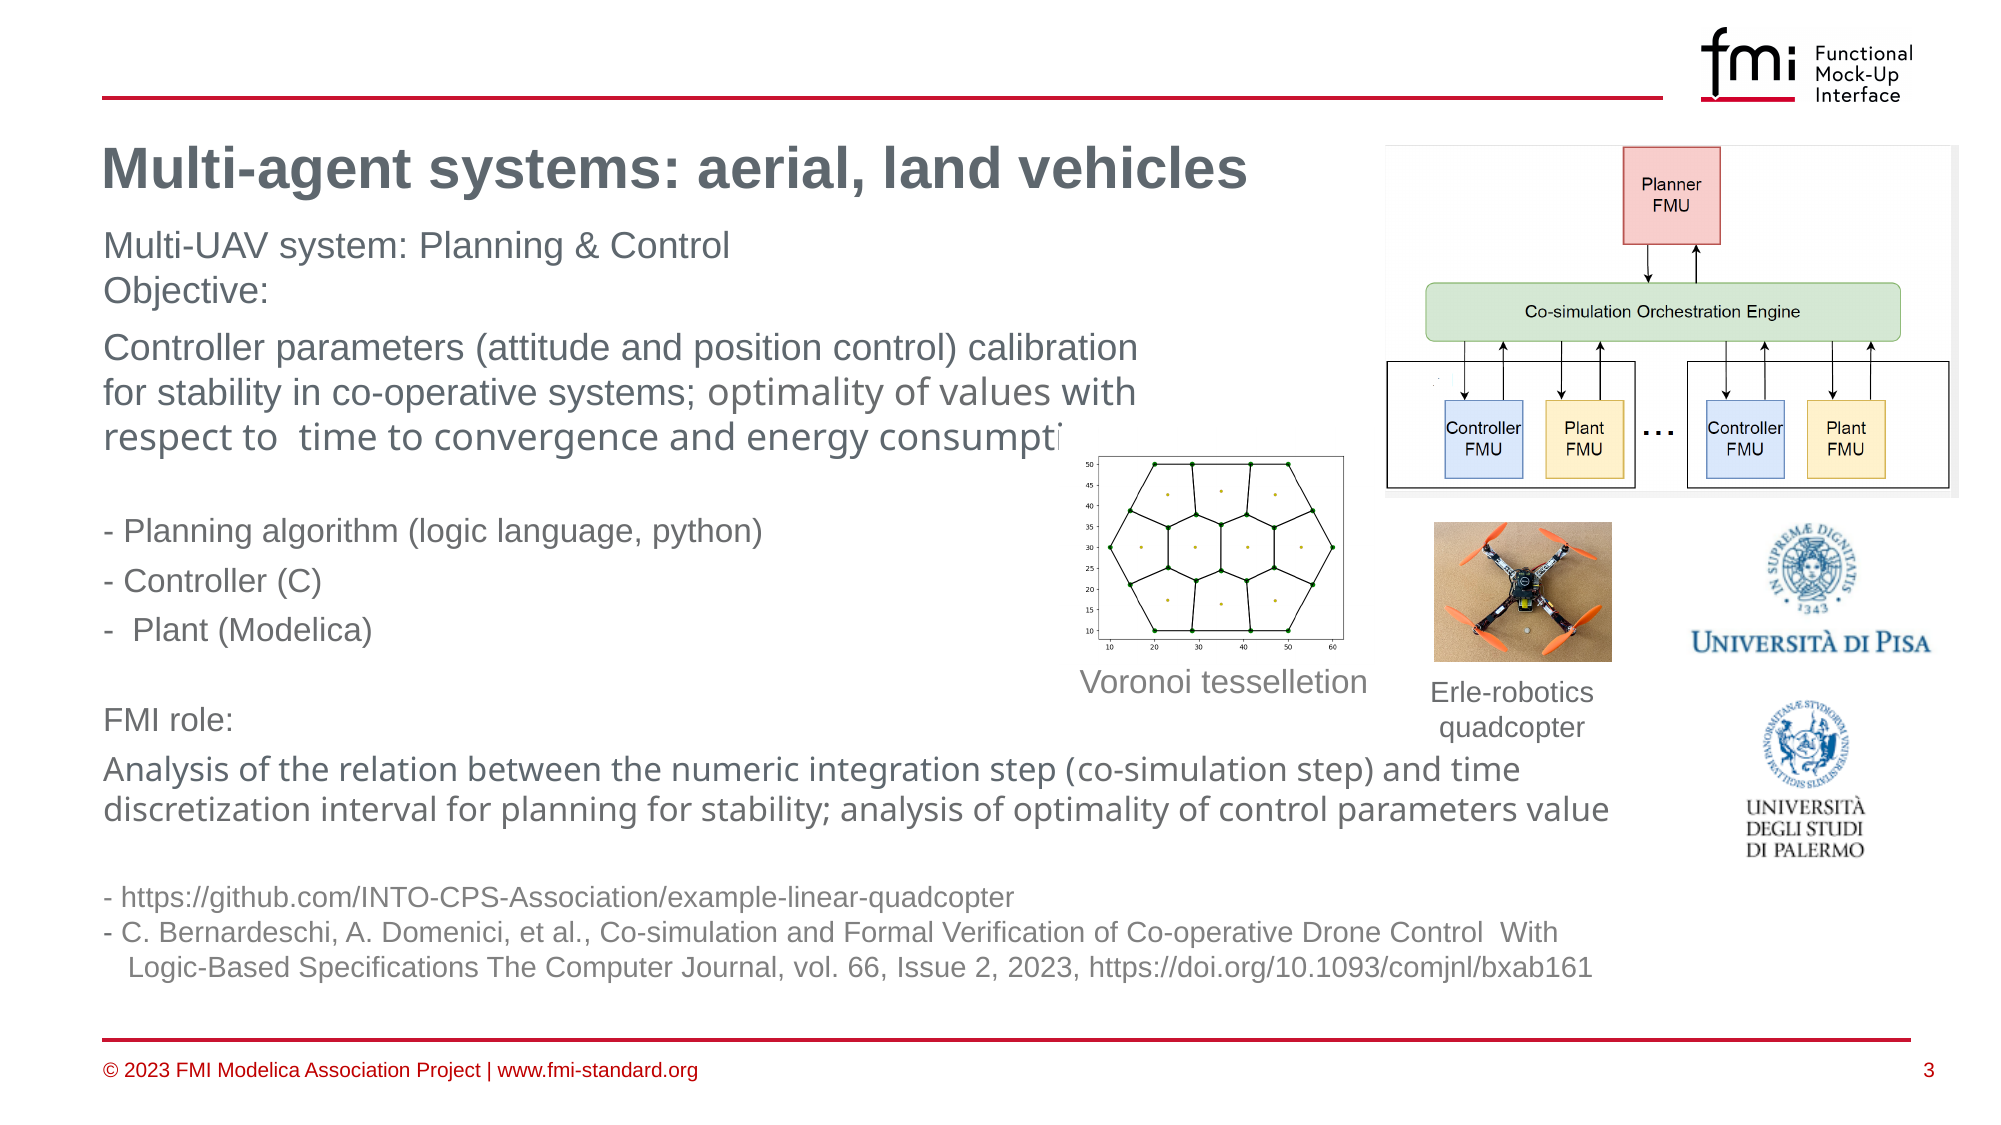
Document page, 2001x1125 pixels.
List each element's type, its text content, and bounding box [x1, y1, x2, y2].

picture [1717, 689, 1896, 869]
picture [1670, 522, 1951, 665]
picture [1434, 522, 1613, 663]
text_box Voronoi tesselletion [1064, 652, 1460, 708]
picture [1385, 145, 1959, 498]
list Multi-UAV system: Planning & Control Objective: Controller parameters (attitude and position control) calibration for stability in co-operative systems; optimality of values with respect to time to convergence and energy consumption - Planning algorithm (logic language, python) - Controller (C) - Plant (Modelica) FMI role: Analysis of the relation between the numeric integration step (co-simulation step) and time discretization interval for planning for stability; analysis of optimality of control parameters value - https://github.com/INTO-CPS-Association/example-linear-quadcopter - C. Bernardeschi, A. Domenici, et al., Co-simulation and Formal Verification of Co-operative Drone Control With Logic-Based Specifications The Computer Journal, vol. 66, Issue 2, 2023, https://doi.org/10.1093/comjnl/bxab161 [103, 222, 1909, 1042]
picture [1701, 27, 1912, 102]
picture [1058, 427, 1376, 665]
title Multi-agent systems: aerial, land vehicles [101, 115, 1913, 222]
text_box Erle-robotics quadcopter [1374, 666, 1650, 751]
